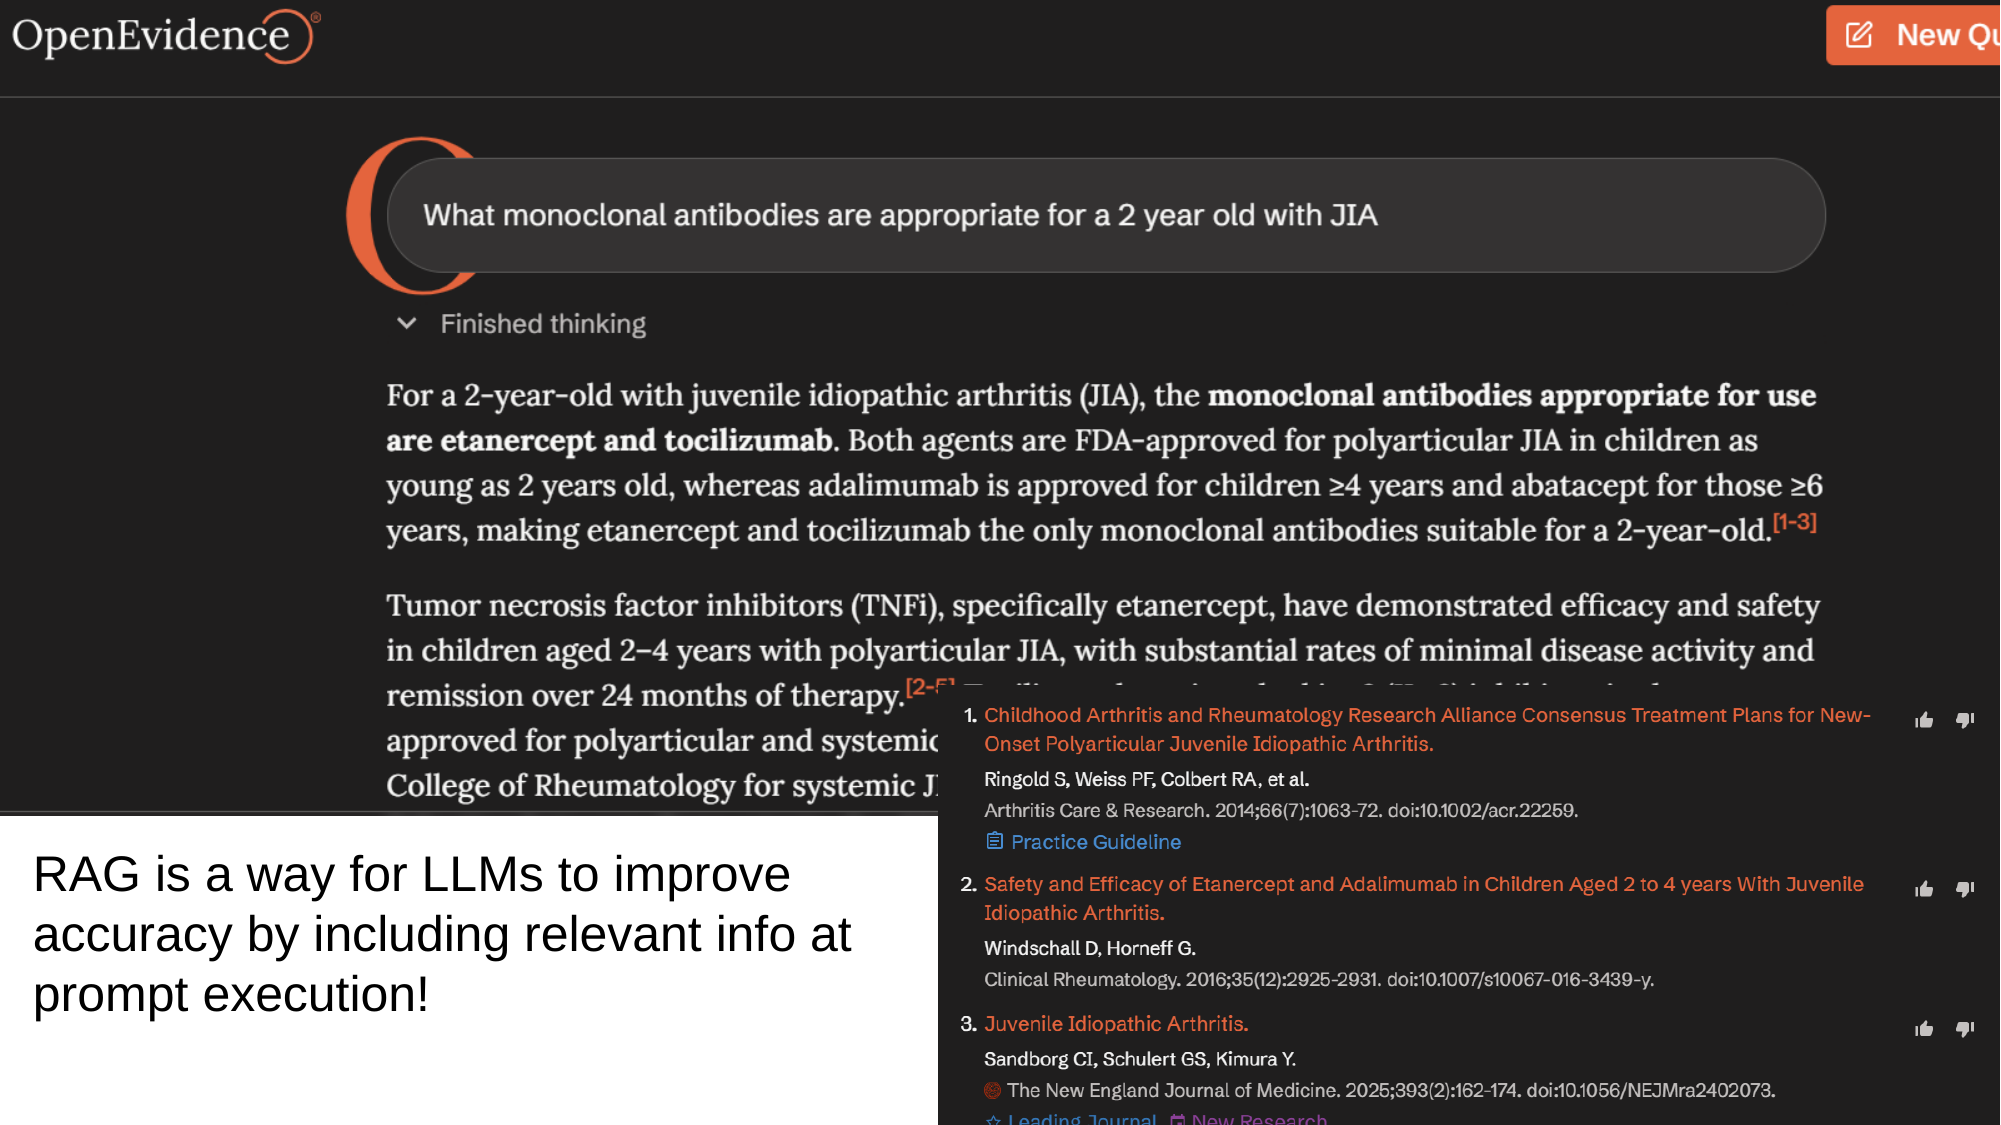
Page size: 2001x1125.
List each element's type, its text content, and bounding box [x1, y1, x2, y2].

picture [0, 0, 2000, 1125]
text_box RAG is a way for LLMs to improve accuracy by including relevant info at prompt execution! [17, 833, 933, 1029]
